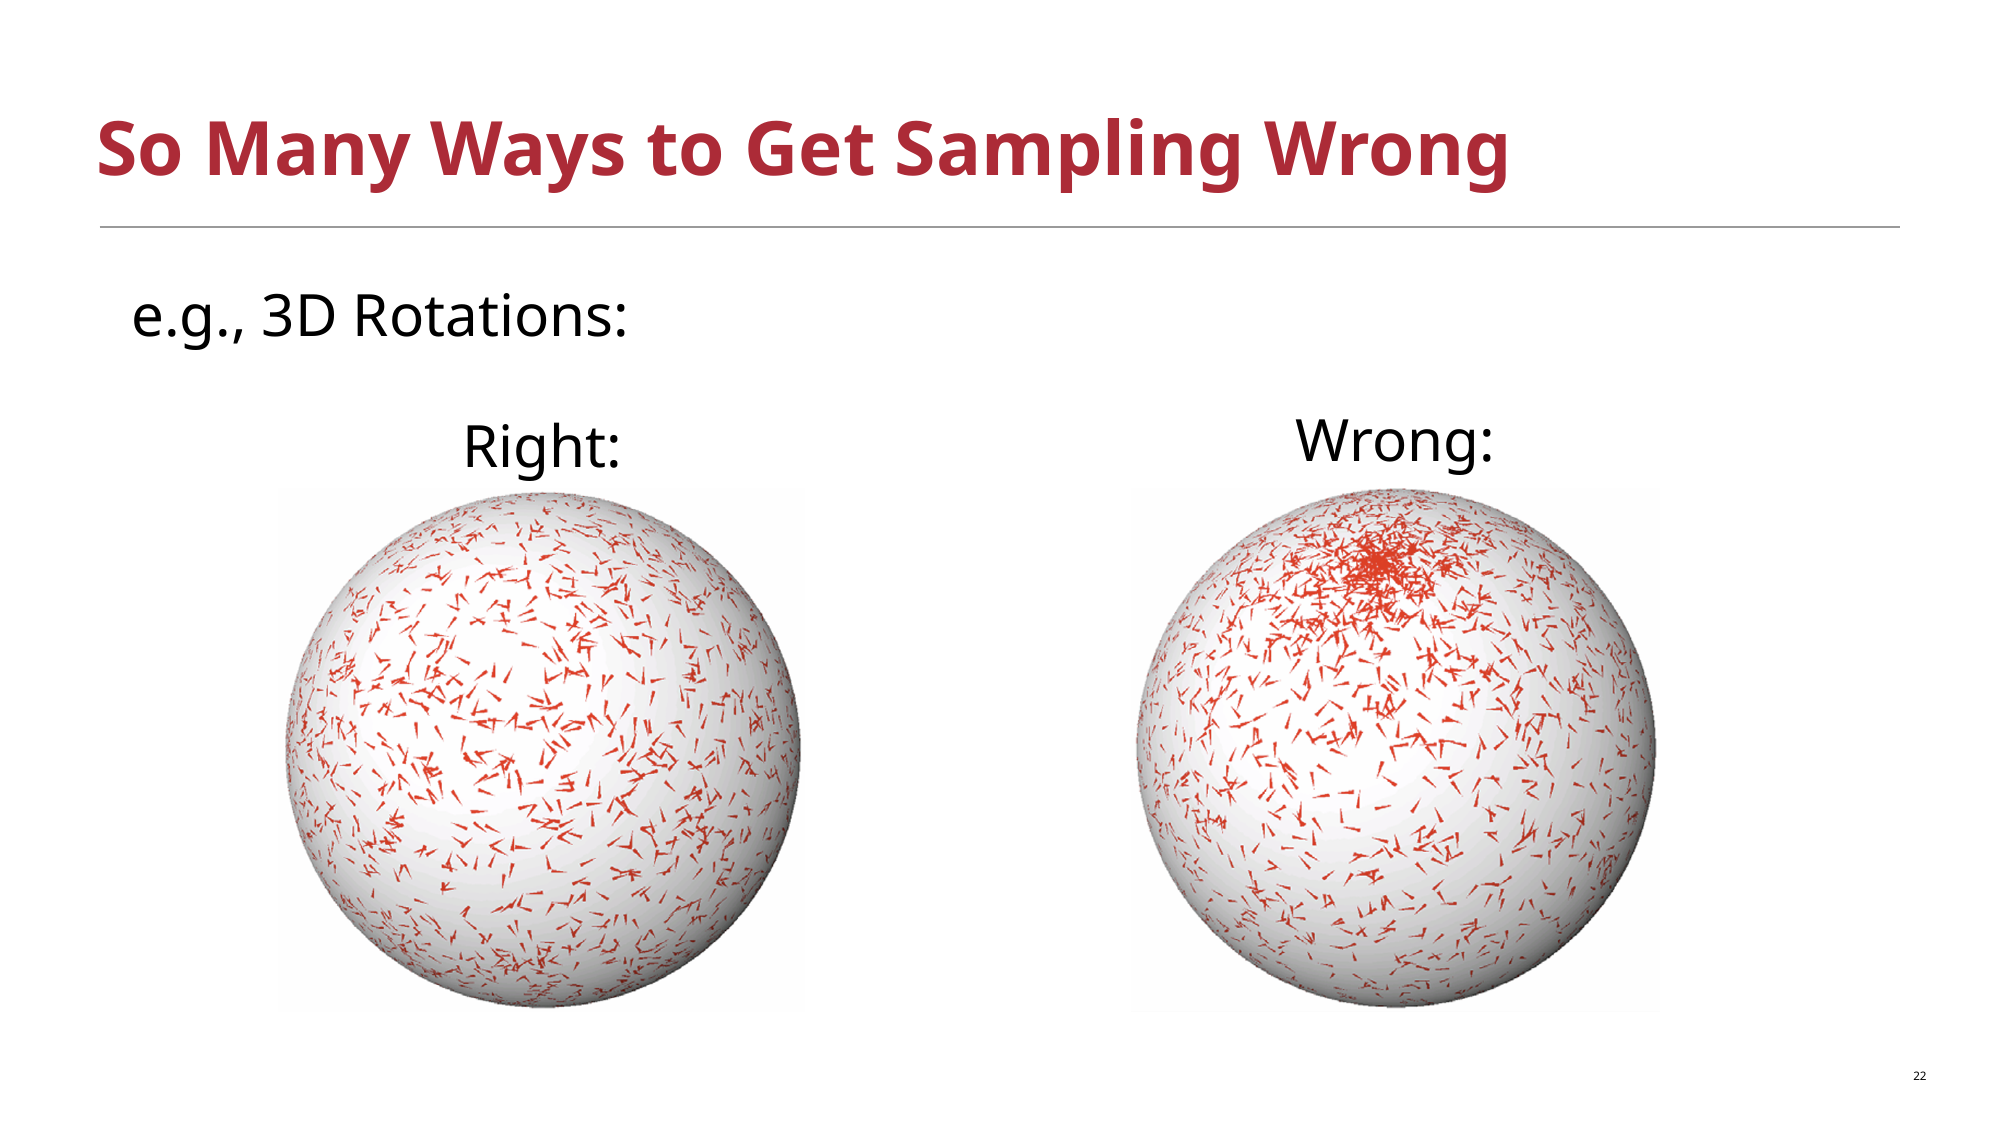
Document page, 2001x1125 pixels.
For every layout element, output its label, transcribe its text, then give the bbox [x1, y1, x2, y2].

title So Many Ways to Get Sampling Wrong [87, 37, 1913, 200]
slide_number 22 [1902, 1060, 1936, 1092]
text_box Right: [340, 401, 744, 481]
text_box e.g., 3D Rotations: [0, 270, 761, 357]
picture [278, 488, 805, 1012]
picture [1131, 488, 1660, 1012]
text_box Wrong: [1193, 394, 1597, 481]
